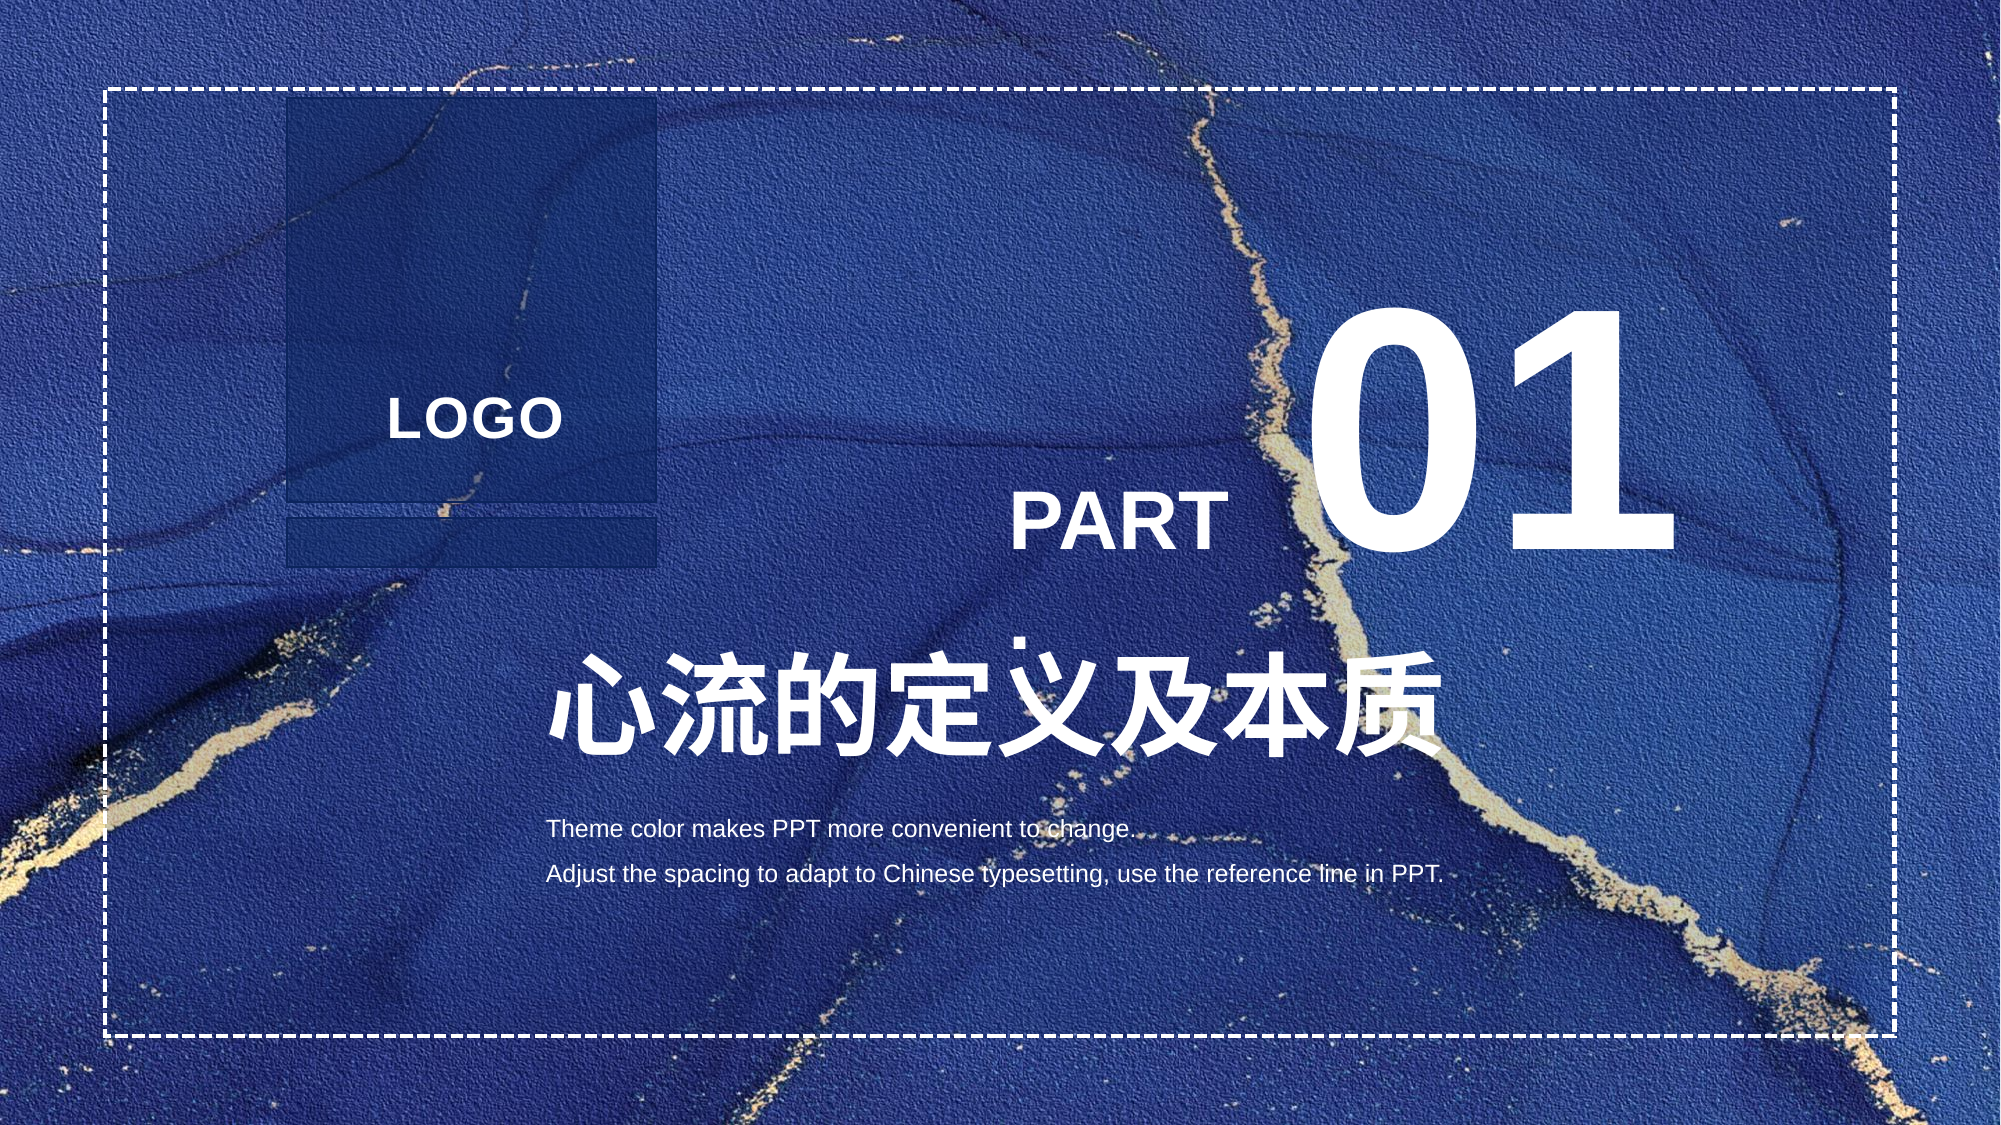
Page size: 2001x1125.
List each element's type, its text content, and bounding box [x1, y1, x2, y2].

text_box [104, 88, 1896, 1037]
text_box [286, 517, 657, 568]
text_box PART. [994, 458, 1255, 627]
text_box 心流的定义及本质 [530, 627, 1513, 778]
picture [0, 0, 2001, 1125]
text_box 01 [1211, 196, 1771, 626]
text_box [286, 97, 657, 503]
text_box LOGO [371, 372, 579, 458]
text_box Theme color makes PPT more convenient to change. Adjust the spacing to adapt to Chinese typesetting, use the reference line in PPT. [530, 778, 1513, 941]
